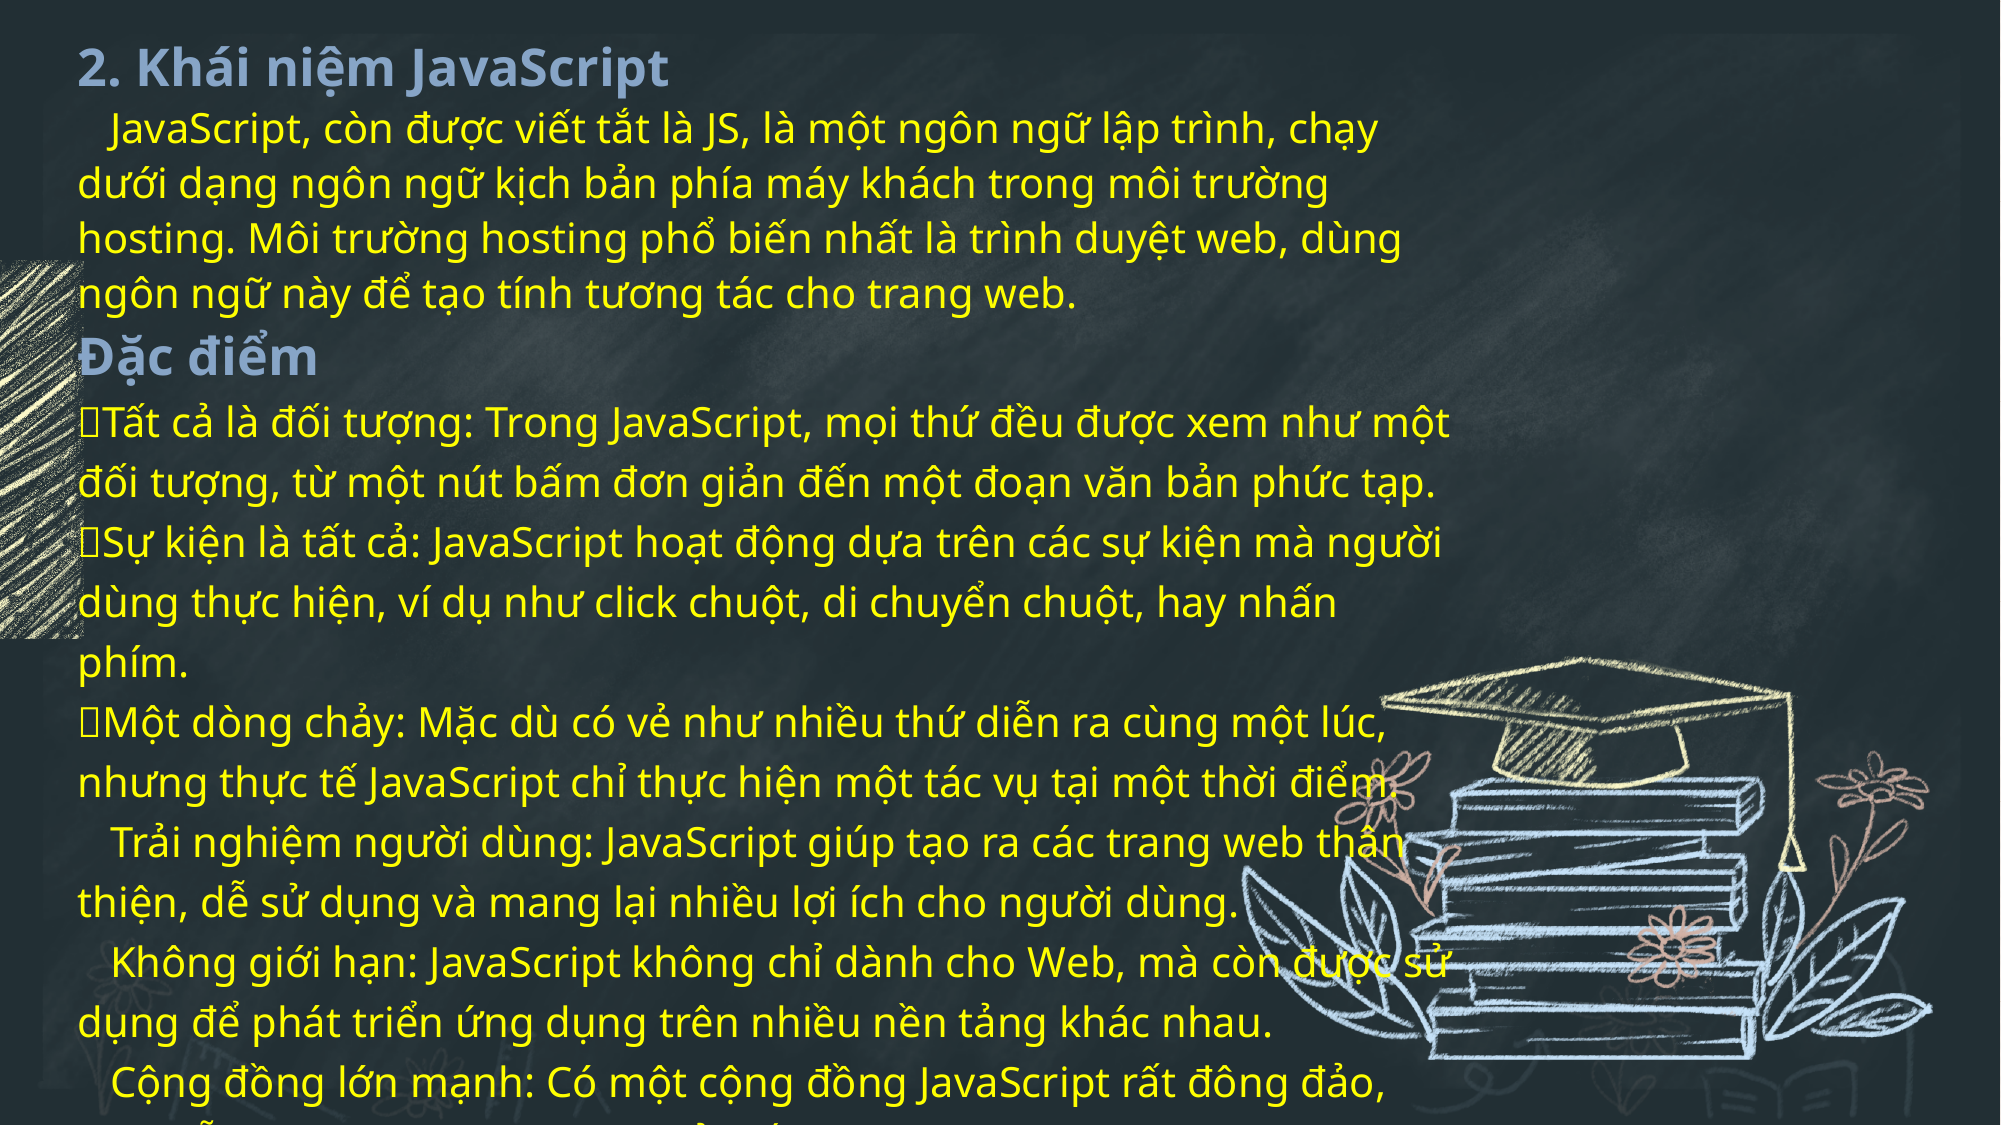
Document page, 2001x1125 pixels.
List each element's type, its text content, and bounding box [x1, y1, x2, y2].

picture [0, 0, 2001, 1125]
text_box 2. Khái niệm JavaScript JavaScript, còn được viết tắt là JS, là một ngôn ngữ lập trình, chạy dưới dạng ngôn ngữ kịch bản phía máy khách trong môi trường hosting. Môi trường hosting phổ biến nhất là trình duyệt web, dùng ngôn ngữ này để tạo tính tương tác cho trang web. Đặc điểm Tất cả là đối tượng: Trong JavaScript, mọi thứ đều được xem như một đối tượng, từ một nút bấm đơn giản đến một đoạn văn bản phức tạp. Sự kiện là tất cả: JavaScript hoạt động dựa trên các sự kiện mà người dùng thực hiện, ví dụ như click chuột, di chuyển chuột, hay nhấn phím. Một dòng chảy: Mặc dù có vẻ như nhiều thứ diễn ra cùng một lúc, nhưng thực tế JavaScript chỉ thực hiện một tác vụ tại một thời điểm. Trải nghiệm người dùng: JavaScript giúp tạo ra các trang web thân thiện, dễ sử dụng và mang lại nhiều lợi ích cho người dùng. Không giới hạn: JavaScript không chỉ dành cho Web, mà còn được sử dụng để phát triển ứng dụng trên nhiều nền tảng khác nhau. Cộng đồng lớn mạnh: Có một cộng đồng JavaScript rất đông đảo, luôn sẵn sàng giúp đỡ và chia sẻ kiến thức. [62, 20, 1476, 1125]
